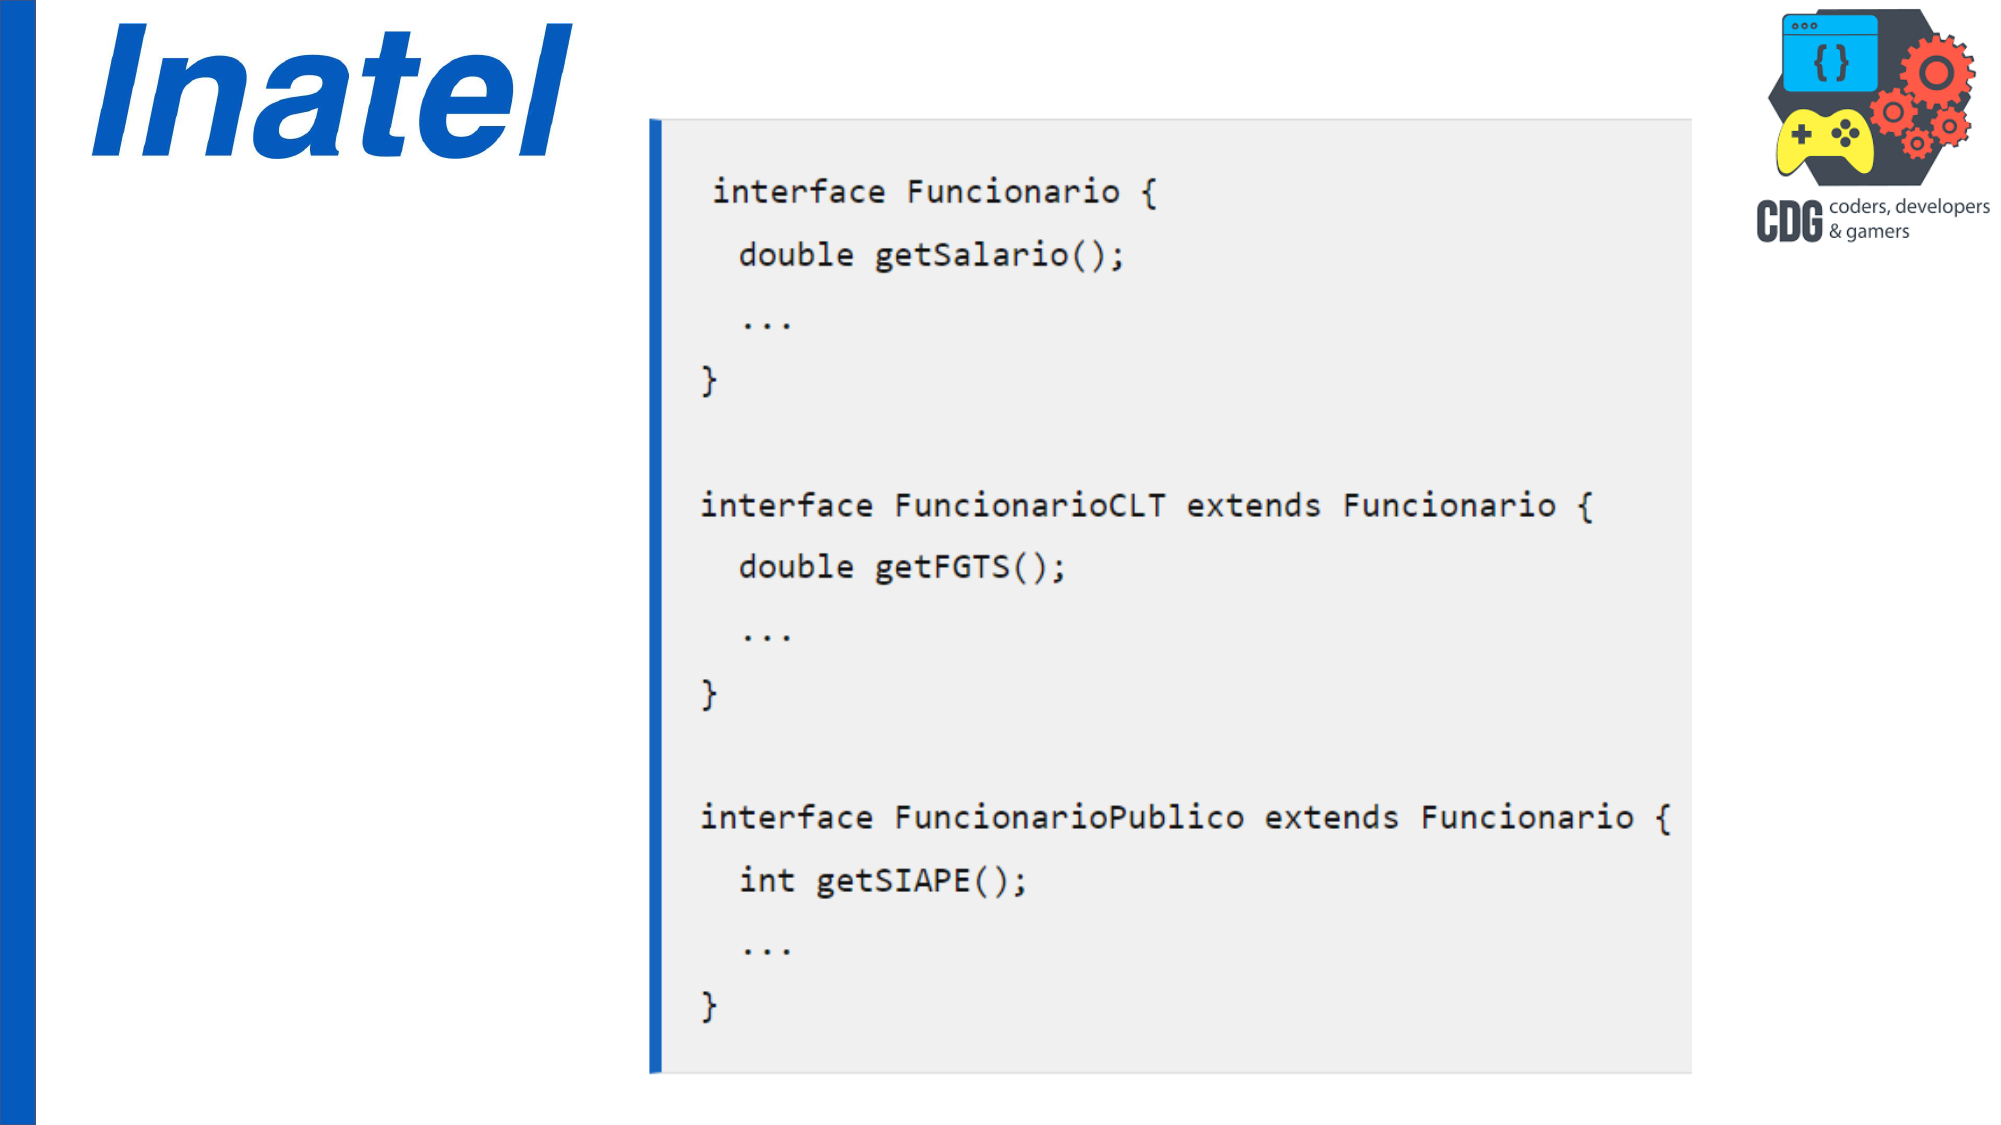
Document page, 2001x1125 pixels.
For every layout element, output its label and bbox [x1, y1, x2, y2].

picture [641, 105, 1692, 1083]
picture [91, 23, 573, 159]
picture [1745, 0, 2000, 255]
